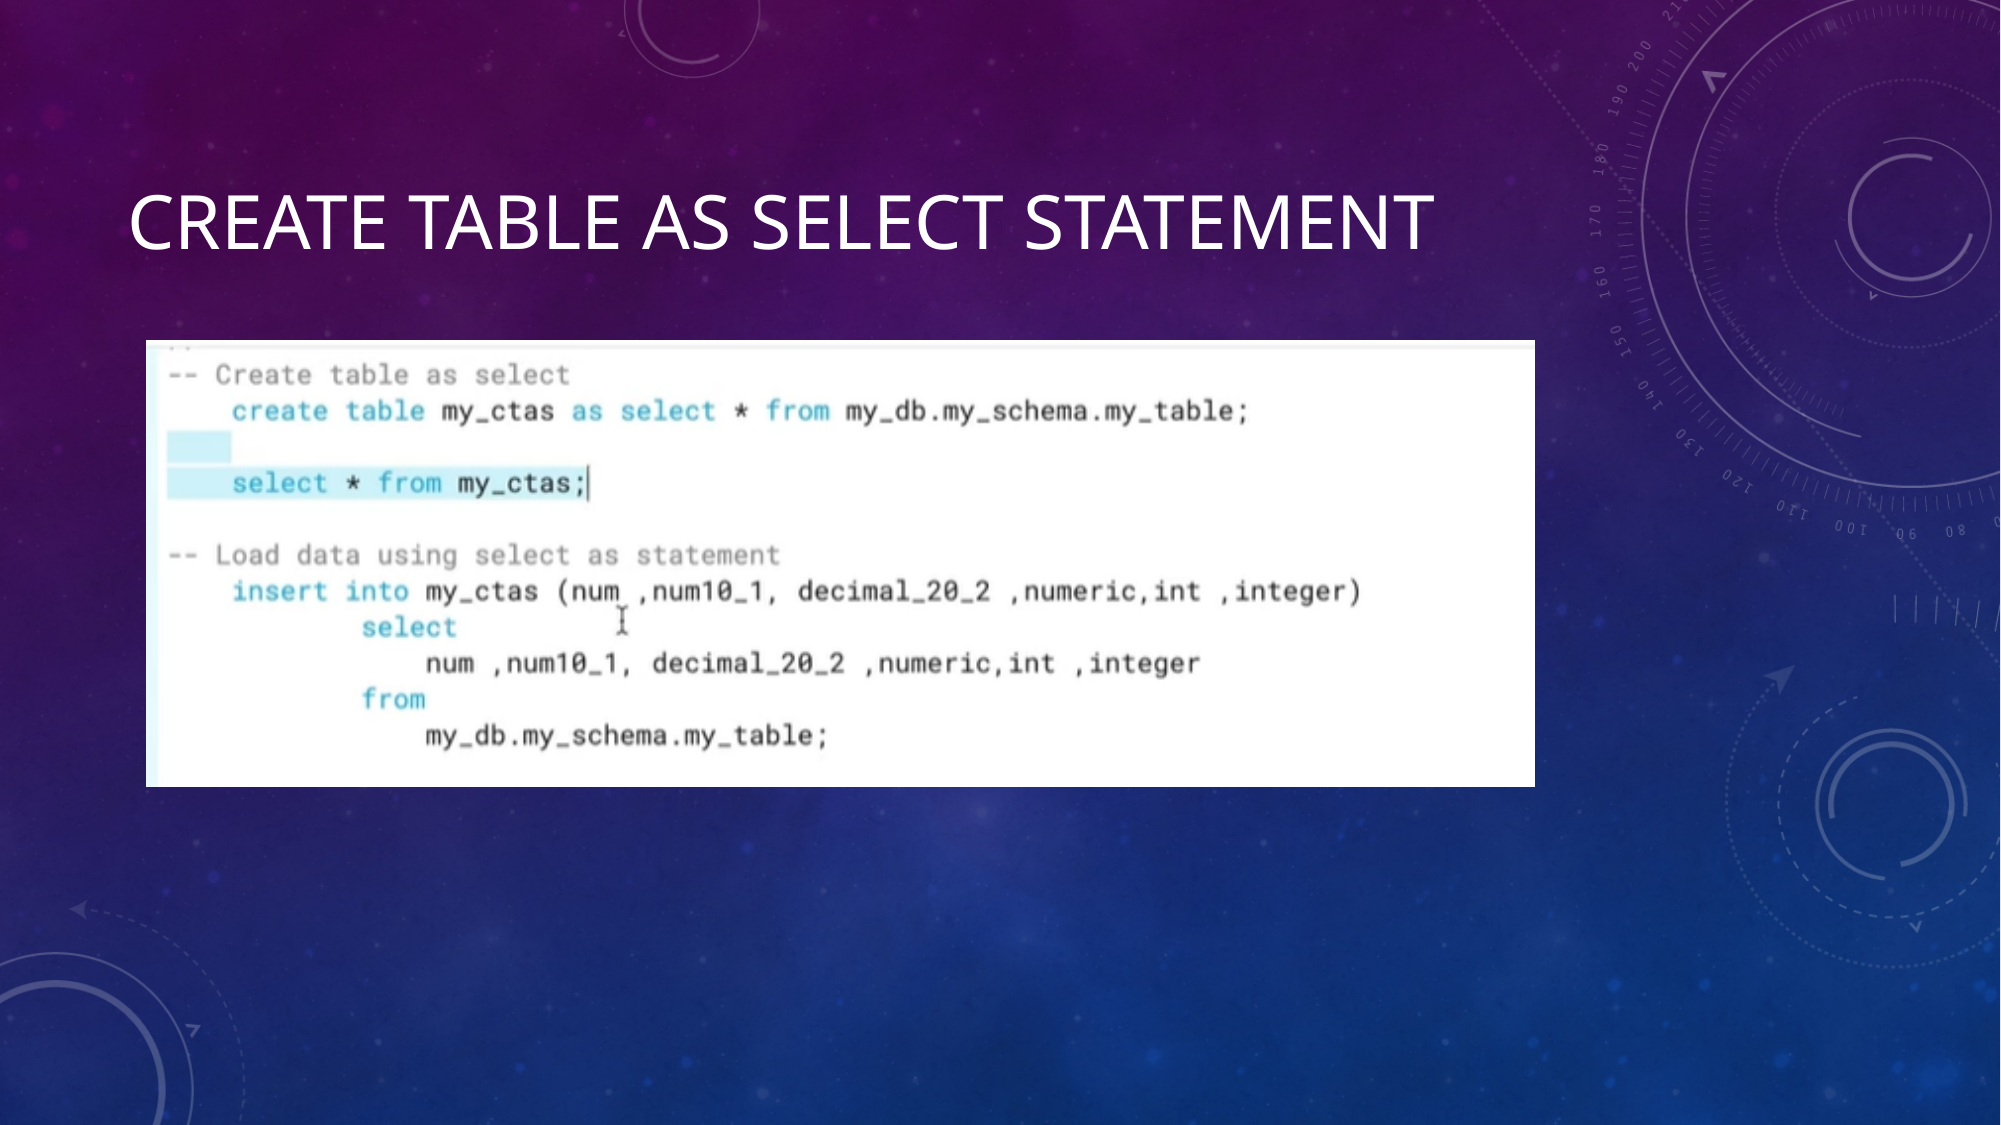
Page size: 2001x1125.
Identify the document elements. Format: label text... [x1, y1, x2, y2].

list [145, 340, 1536, 787]
picture [0, 0, 2001, 1125]
title Create table as select statement [112, 99, 1775, 339]
